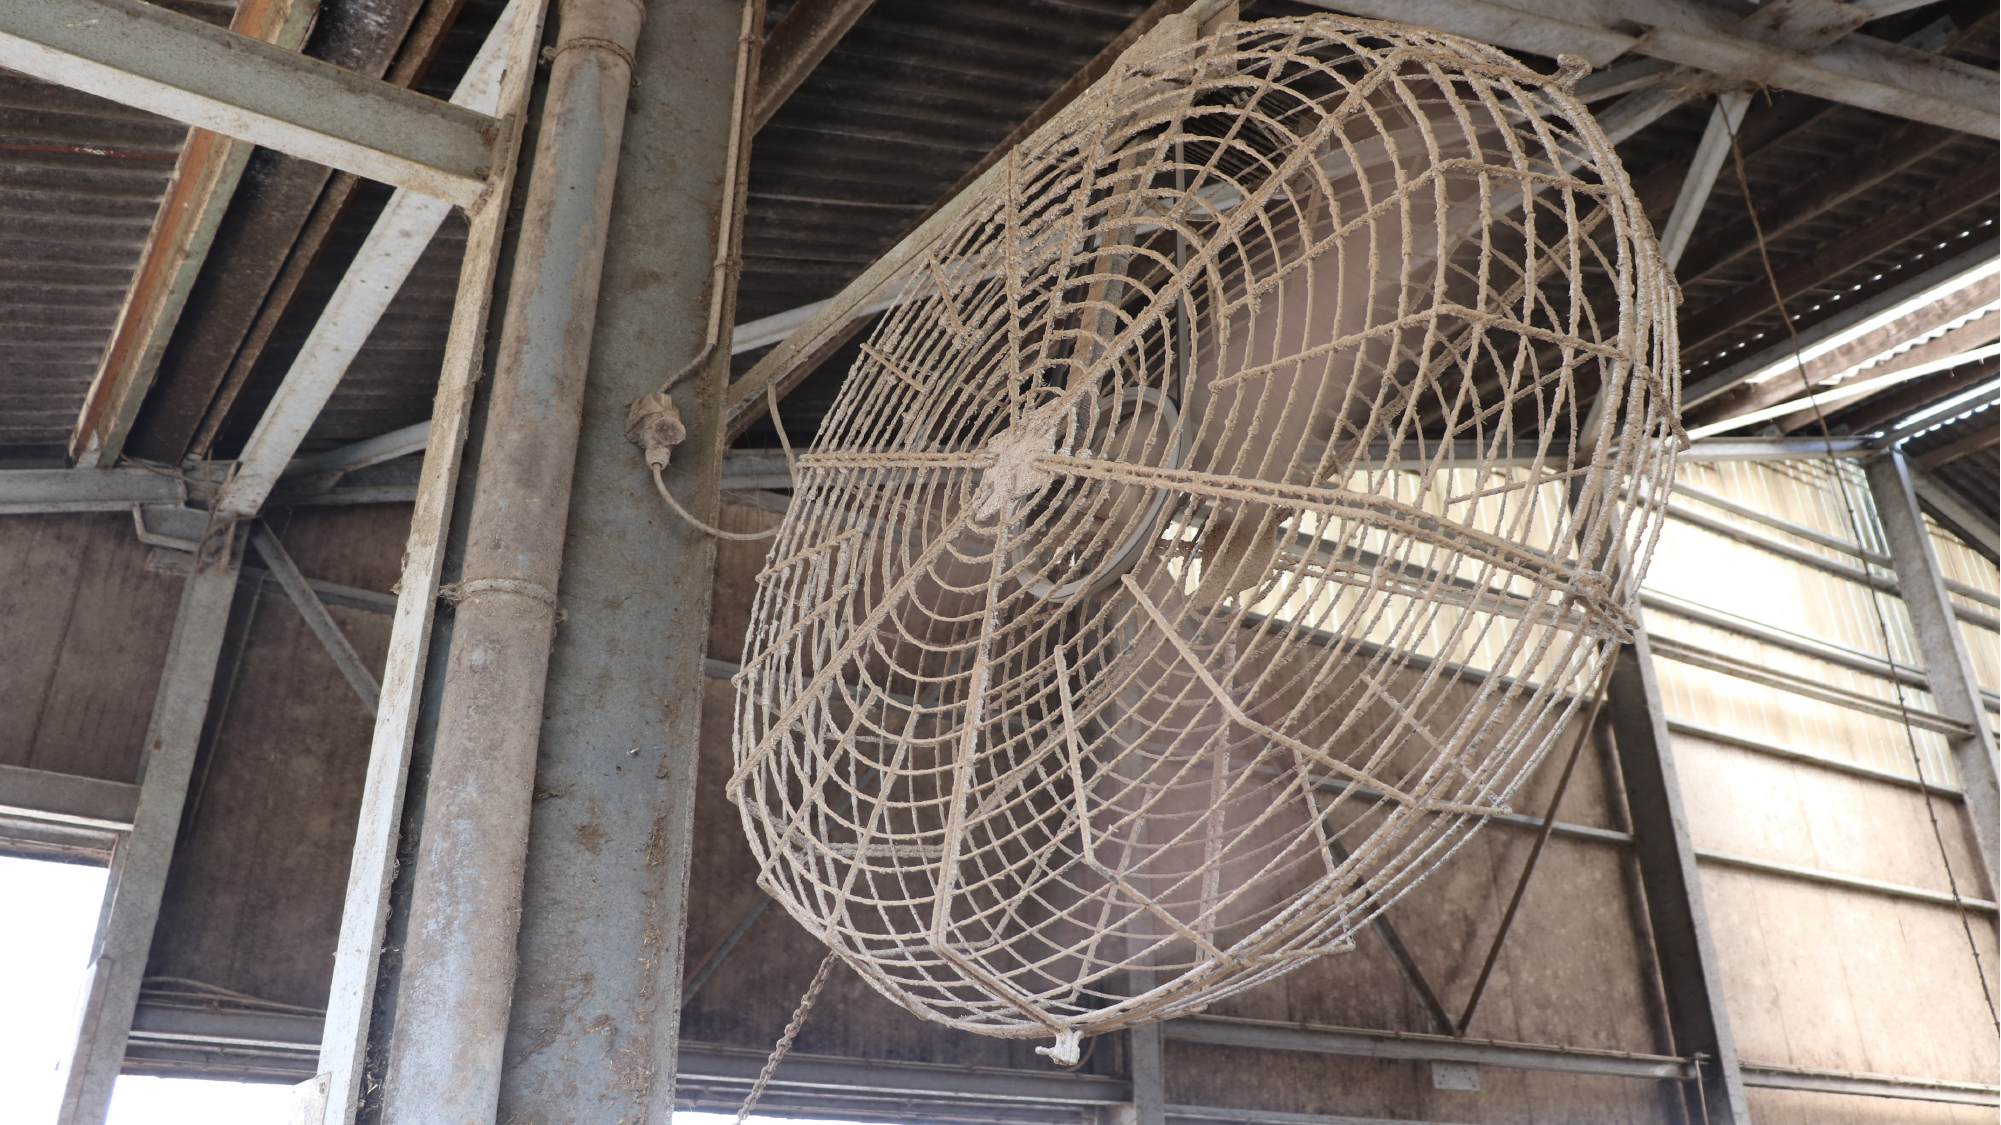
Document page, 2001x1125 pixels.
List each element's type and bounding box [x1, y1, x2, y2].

list [0, 0, 2000, 1125]
